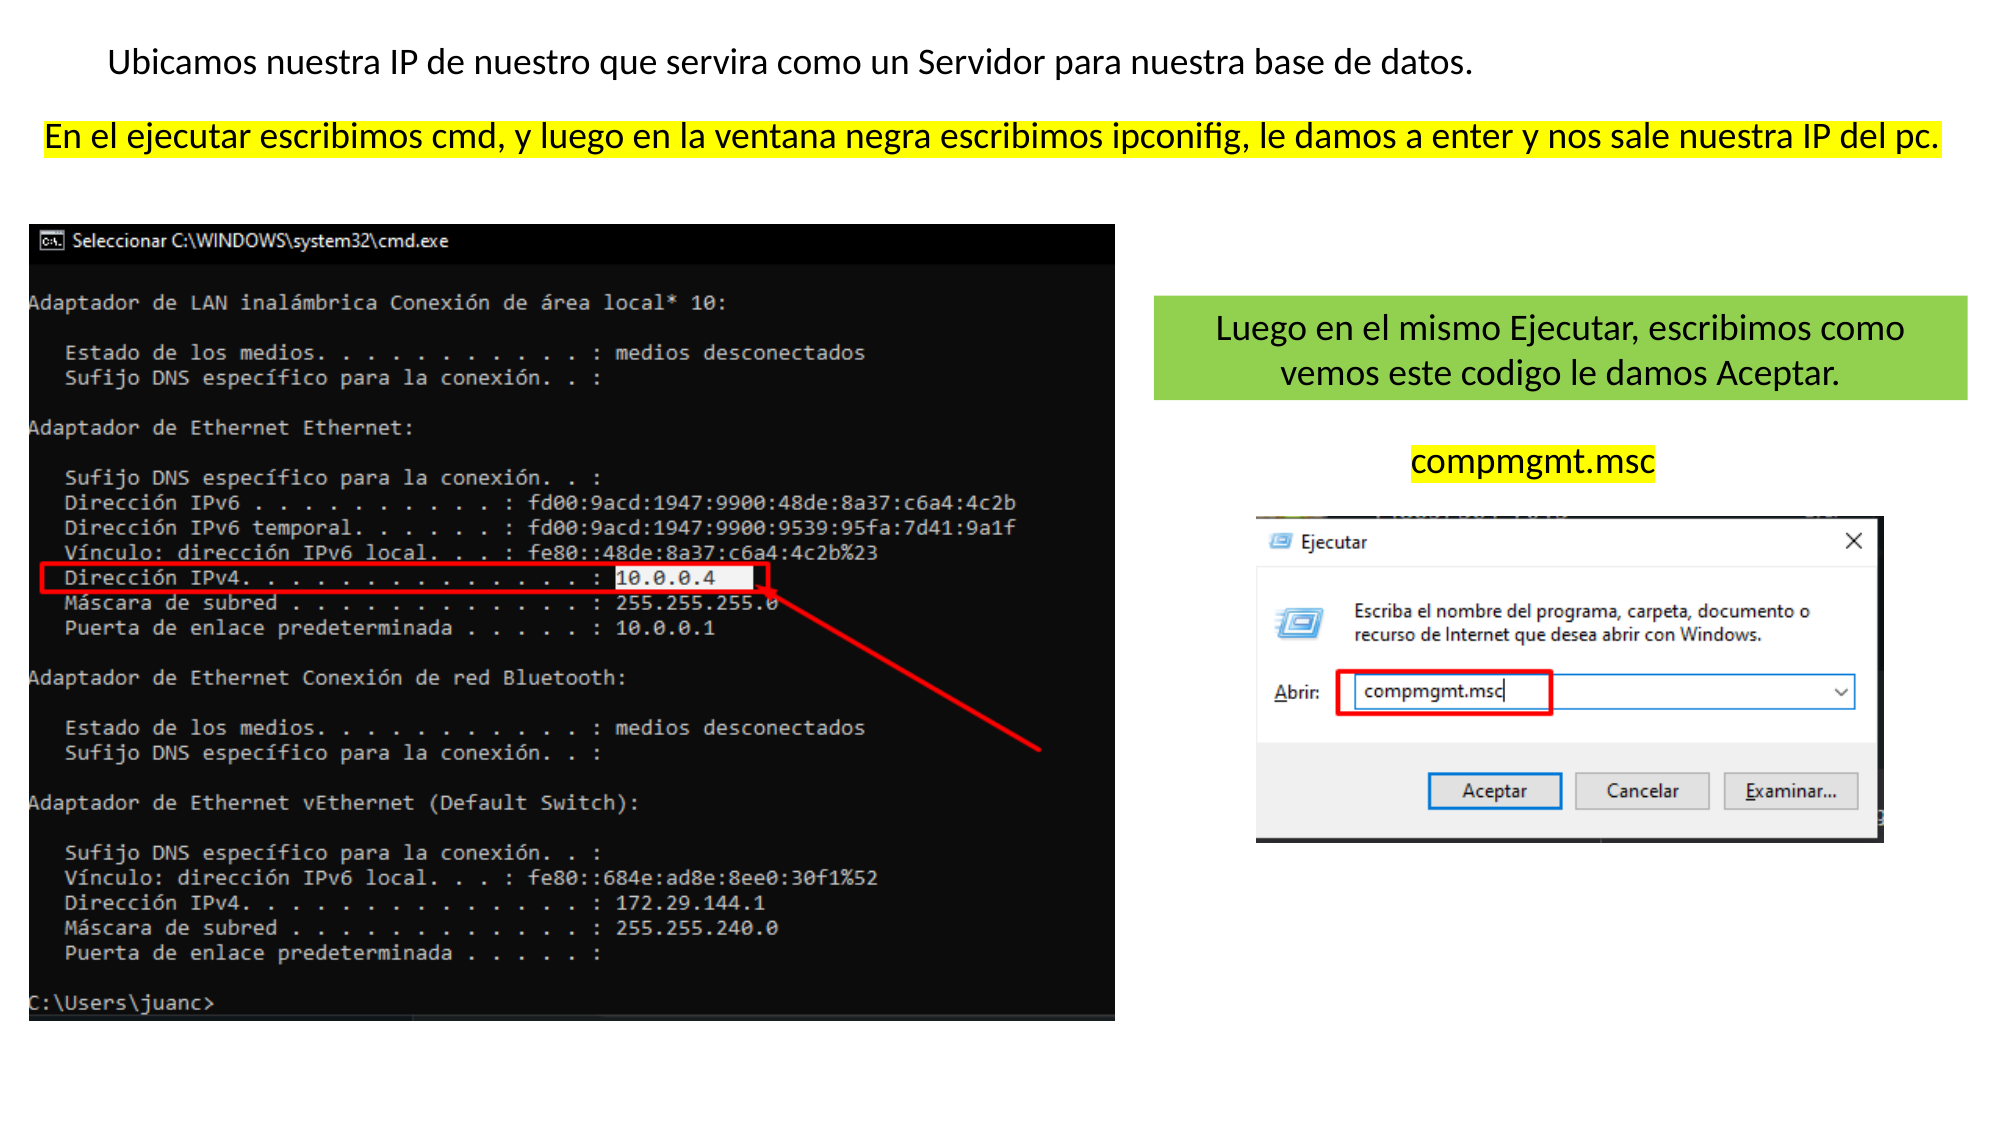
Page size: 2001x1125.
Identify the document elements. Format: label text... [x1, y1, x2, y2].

text_box compmgmt.msc [1396, 428, 1745, 489]
text_box Ubicamos nuestra IP de nuestro que servira como un Servidor para nuestra base de datos. [92, 29, 1781, 90]
picture [29, 224, 1115, 1021]
text_box Luego en el mismo Ejecutar, escribimos como vemos este codigo le damos Aceptar. [1153, 295, 1968, 401]
picture [1256, 516, 1884, 843]
text_box En el ejecutar escribimos cmd, y luego en la ventana negra escribimos ipconifig, le damos a enter y nos sale nuestra IP del pc. [29, 103, 1968, 164]
